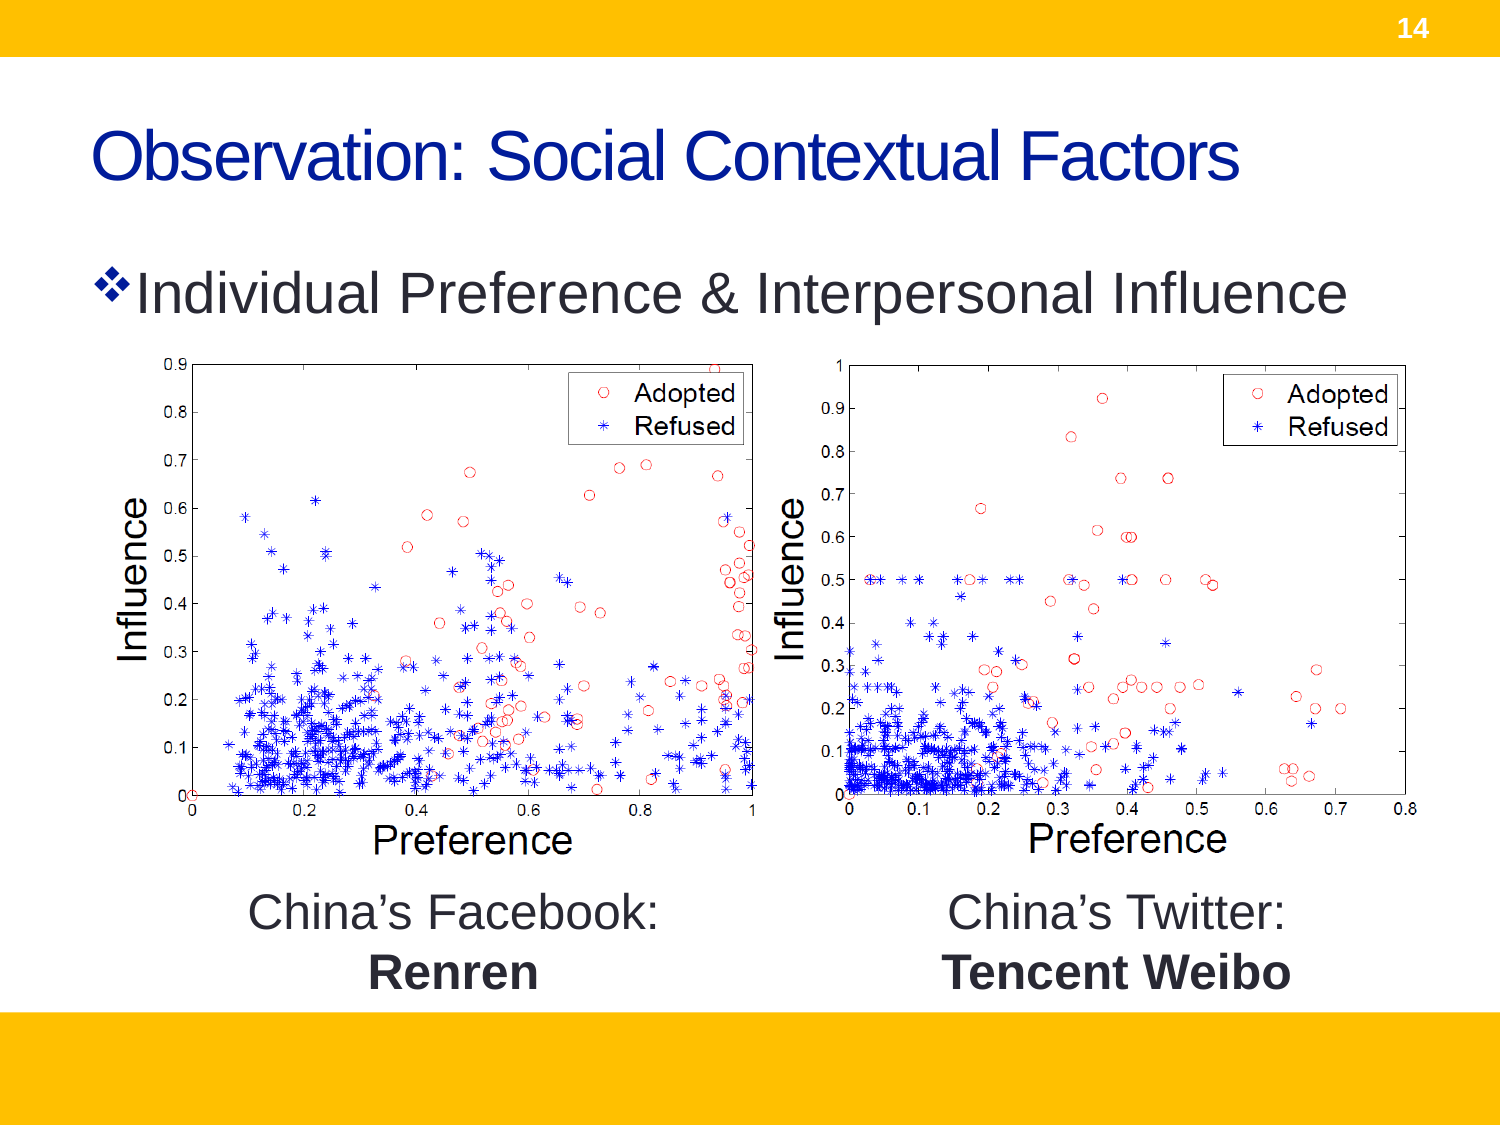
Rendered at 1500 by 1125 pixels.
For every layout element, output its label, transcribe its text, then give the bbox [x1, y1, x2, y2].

text_box China’s Twitter: Tencent Weibo [926, 872, 1308, 1007]
text_box China’s Facebook: Renren [232, 872, 675, 1007]
title Observation: Social Contextual Factors [75, 71, 1425, 234]
slide_number 14 [1381, 0, 1500, 55]
picture [767, 354, 1418, 858]
picture [110, 355, 762, 858]
list Individual Preference & Interpersonal Influence [75, 247, 1425, 992]
